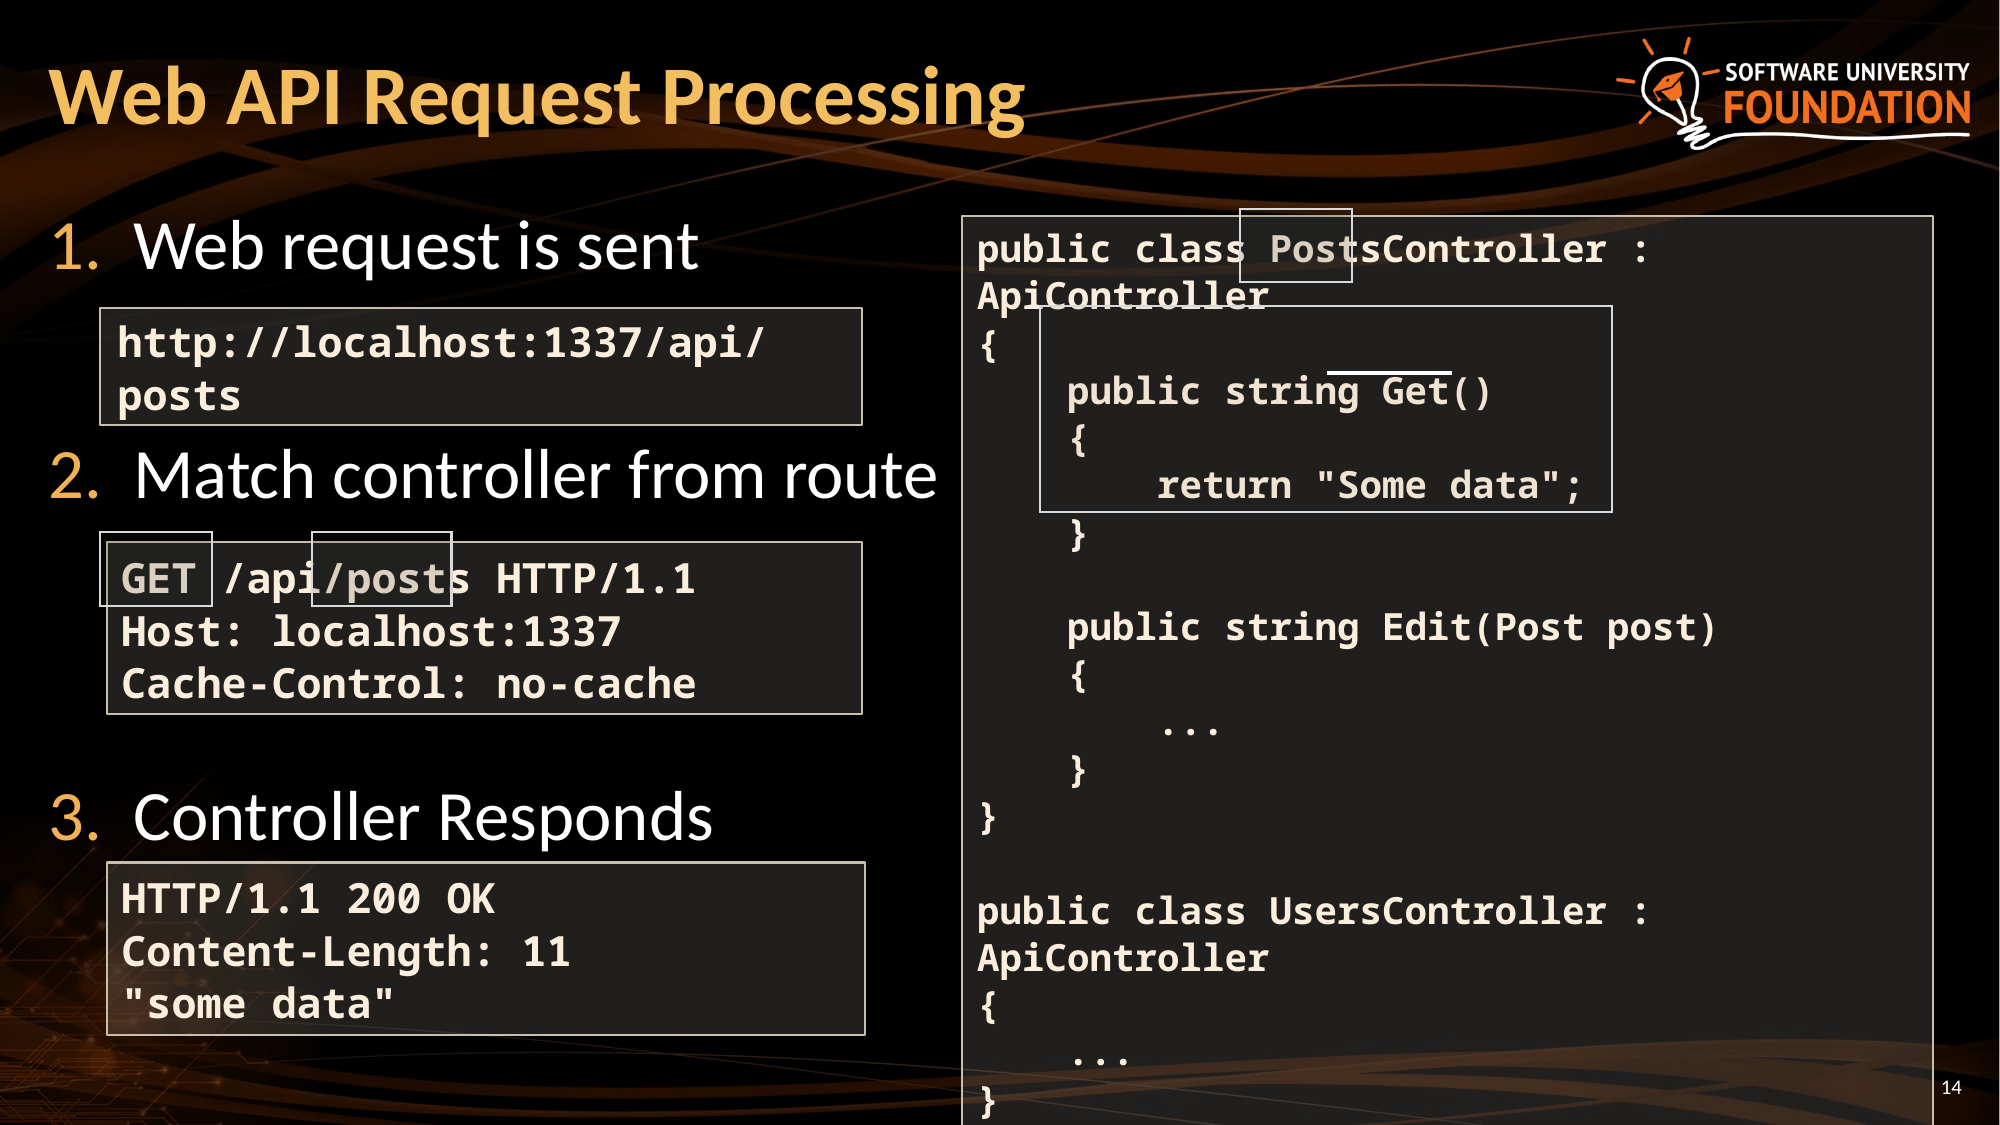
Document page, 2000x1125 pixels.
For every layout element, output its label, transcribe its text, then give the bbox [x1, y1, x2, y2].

text_box http://localhost:1337/api/posts [99, 307, 863, 425]
text_box [1239, 208, 1353, 283]
text_box GET /api/posts HTTP/1.1 Host: localhost:1337 Cache-Control: no-cache [106, 541, 863, 715]
text_box HTTP/1.1 200 OK Content-Length: 11 "some data" [106, 862, 865, 1035]
text_box [311, 531, 453, 607]
title Web API Request Processing [30, 6, 1602, 189]
list Web request is sent Match controller from route Controller Responds [31, 188, 1968, 1103]
text_box [1039, 305, 1613, 513]
picture [0, 0, 2000, 1125]
text_box public class PostsController : ApiController { public string Get() { return "Some data"; } public string Edit(Post post) { ... } } public class UsersController : ApiController { ... } [962, 215, 1933, 1125]
text_box [99, 531, 213, 607]
